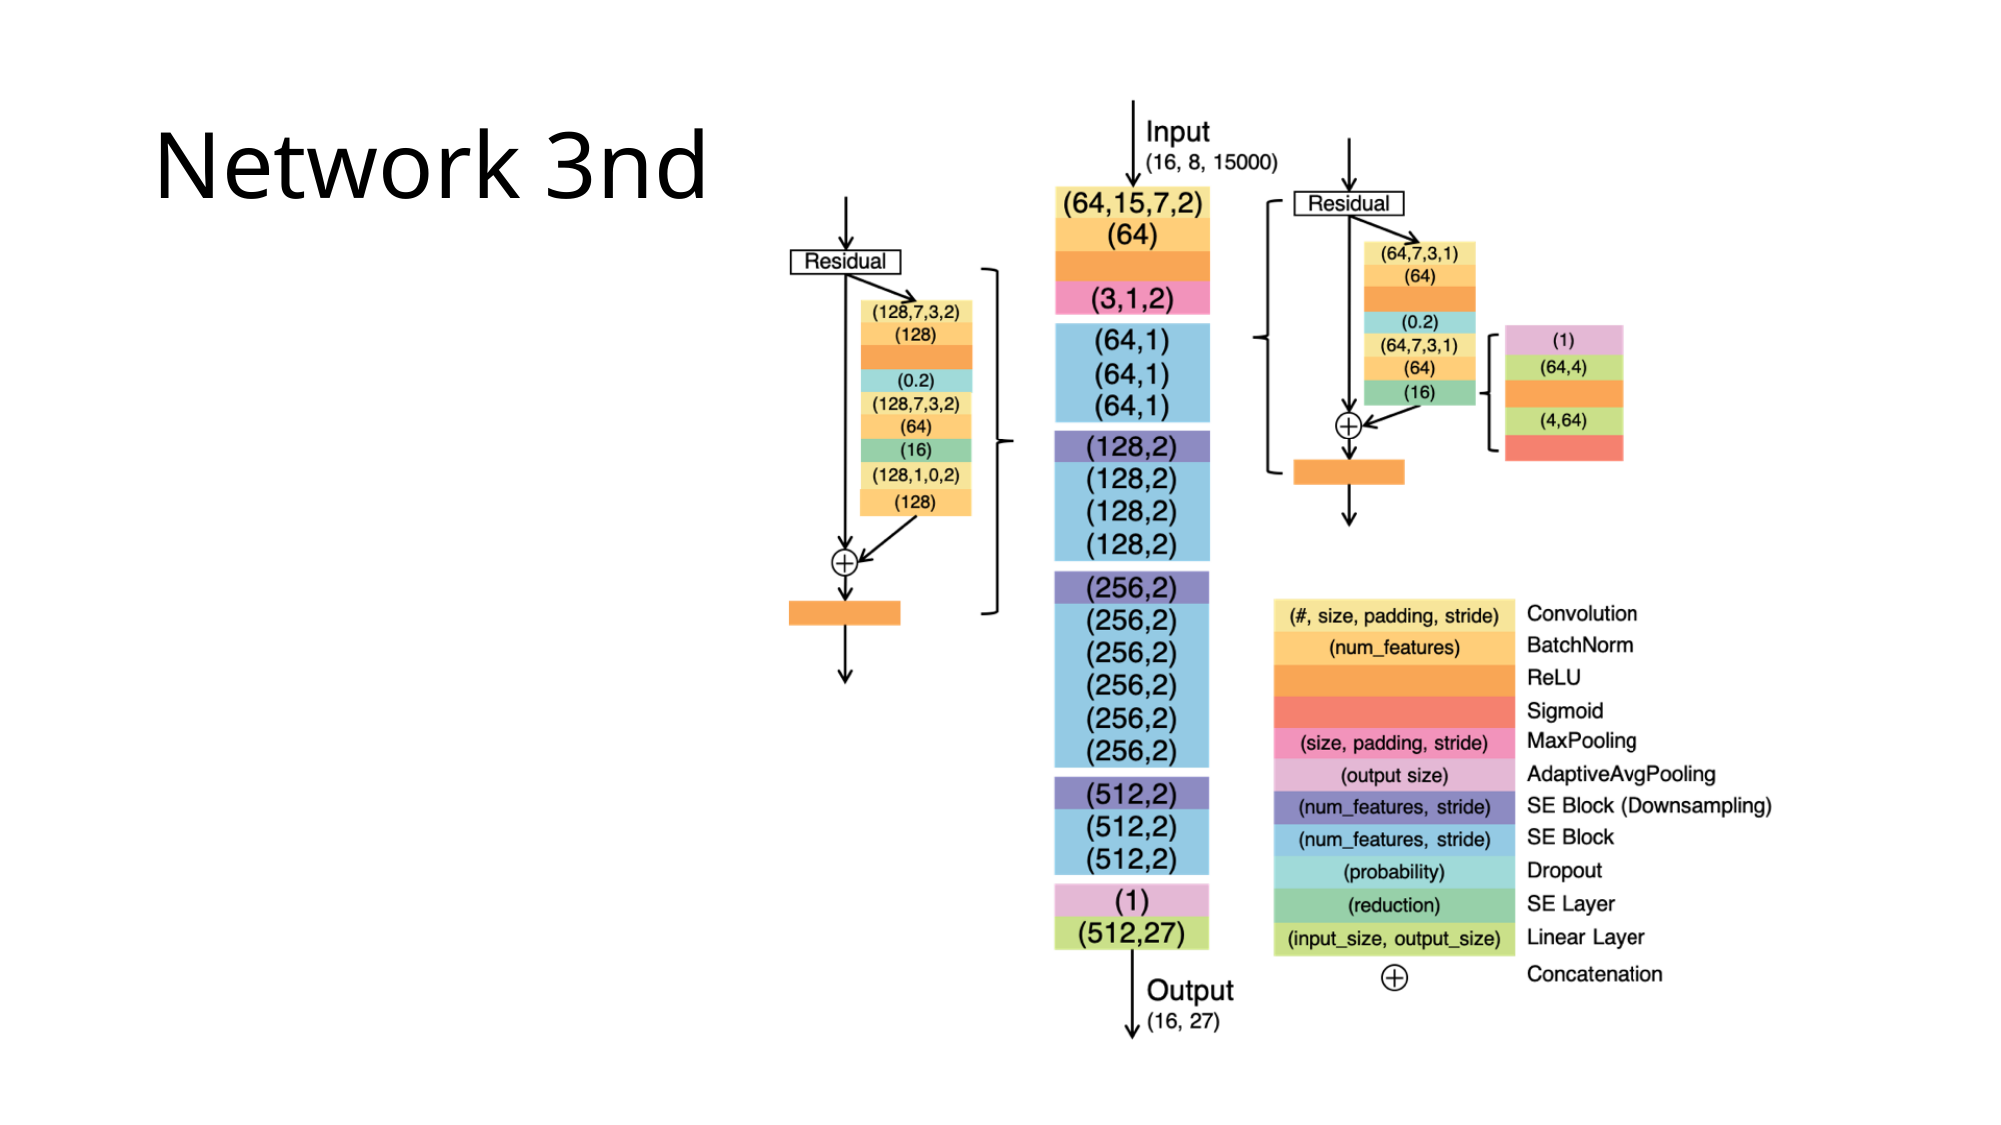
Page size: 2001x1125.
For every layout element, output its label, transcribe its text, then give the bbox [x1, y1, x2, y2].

picture [764, 77, 1779, 1066]
title Network 3nd [137, 59, 1863, 278]
